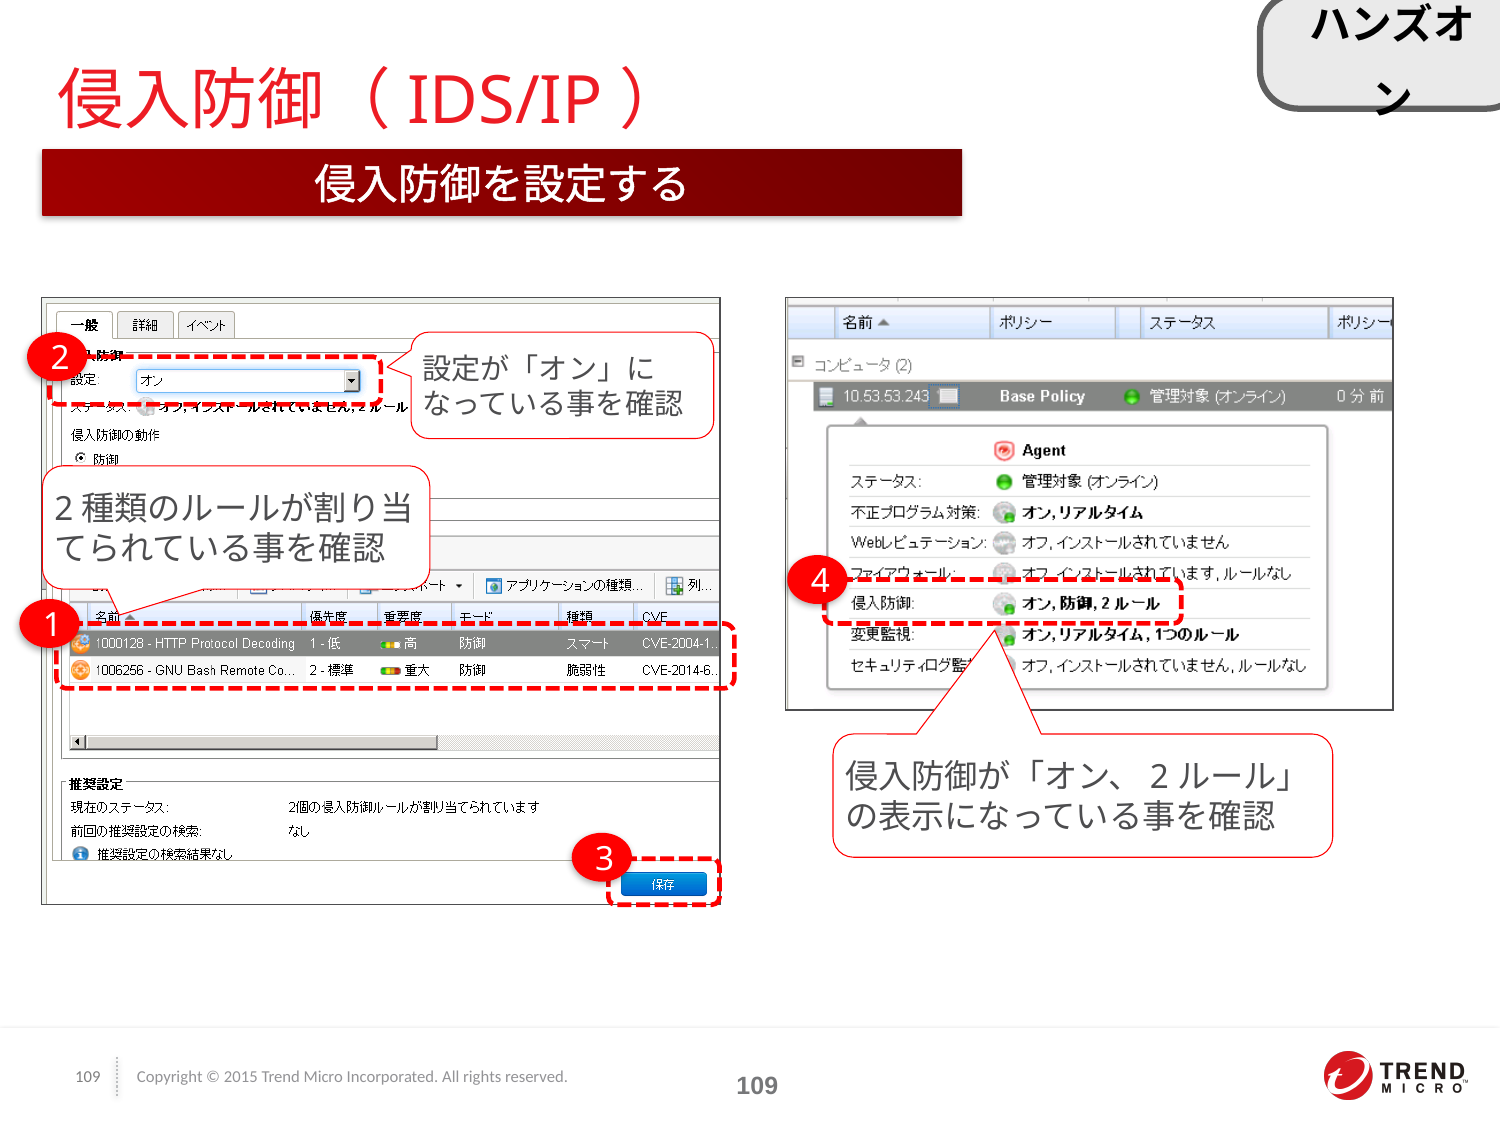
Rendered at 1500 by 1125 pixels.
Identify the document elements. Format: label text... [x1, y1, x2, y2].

text_box 侵入防御を設定する [42, 149, 963, 216]
text_box [723, 623, 735, 689]
picture [786, 298, 1393, 710]
picture [1324, 1051, 1468, 1100]
text_box ハンズオン [1257, 0, 1500, 111]
picture [42, 298, 720, 904]
text_box 2 [26, 337, 37, 376]
text_box 1 [18, 600, 37, 647]
text_box [249, 1046, 824, 1108]
text_box 侵入防御が「オン、2ルール」の表示になっている事を確認 [832, 718, 1333, 858]
text_box 侵入防御（IDS/IP） [42, 43, 1145, 161]
